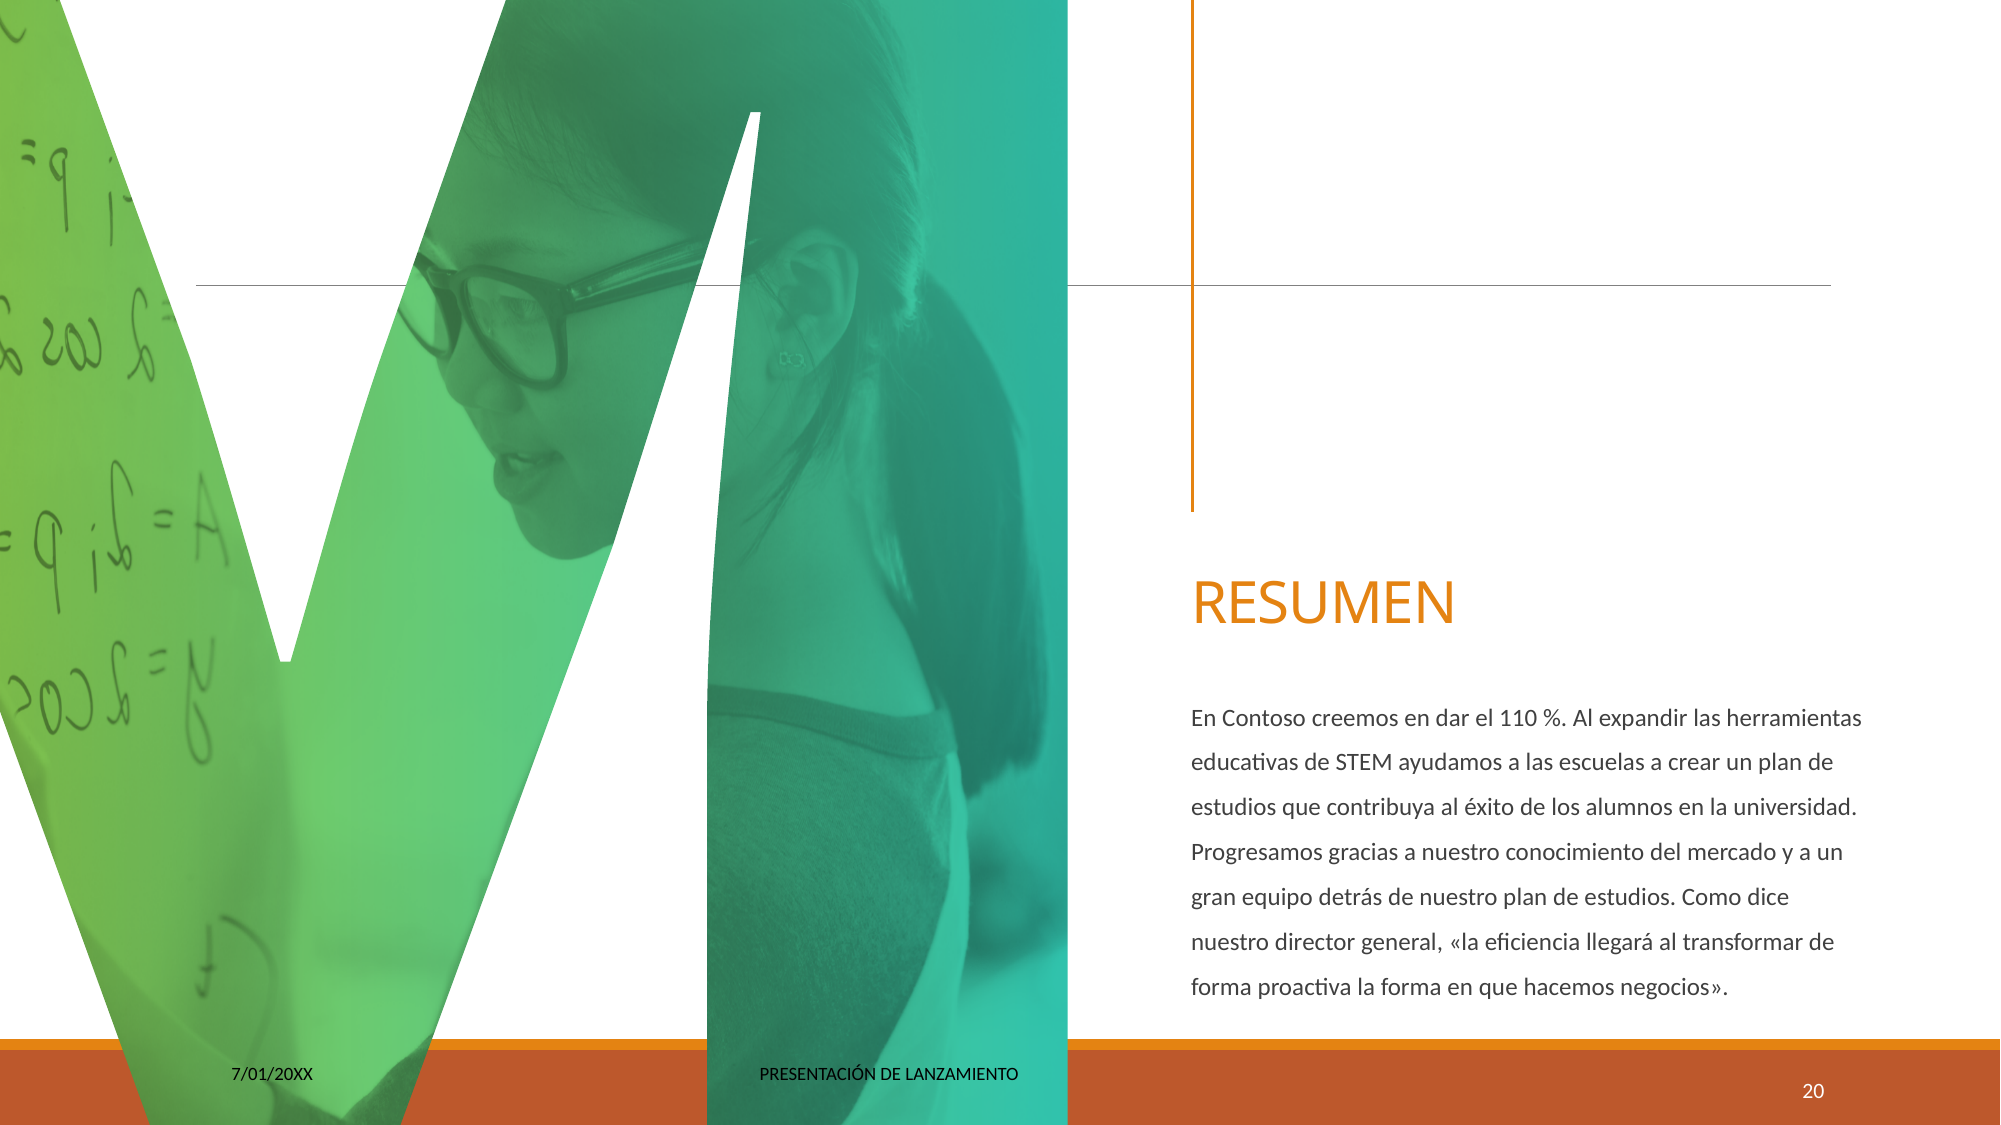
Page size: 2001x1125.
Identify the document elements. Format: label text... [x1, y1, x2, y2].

slide_number 20 [1624, 1059, 1840, 1120]
picture [0, 0, 1069, 1125]
list En Contoso creemos en dar el 110 %. Al expandir las herramientas educativas de STEM ayudamos a las escuelas a crear un plan de estudios que contribuya al éxito de los alumnos en la universidad. Progresamos gracias a nuestro conocimiento del mercado y a un gran equipo detrás de nuestro plan de estudios. Como dice nuestro director general, «la eficiencia llegará al transformar de forma proactiva la forma en que hacemos negocios». [1191, 678, 1884, 1043]
title Resumen [1191, 551, 1833, 643]
